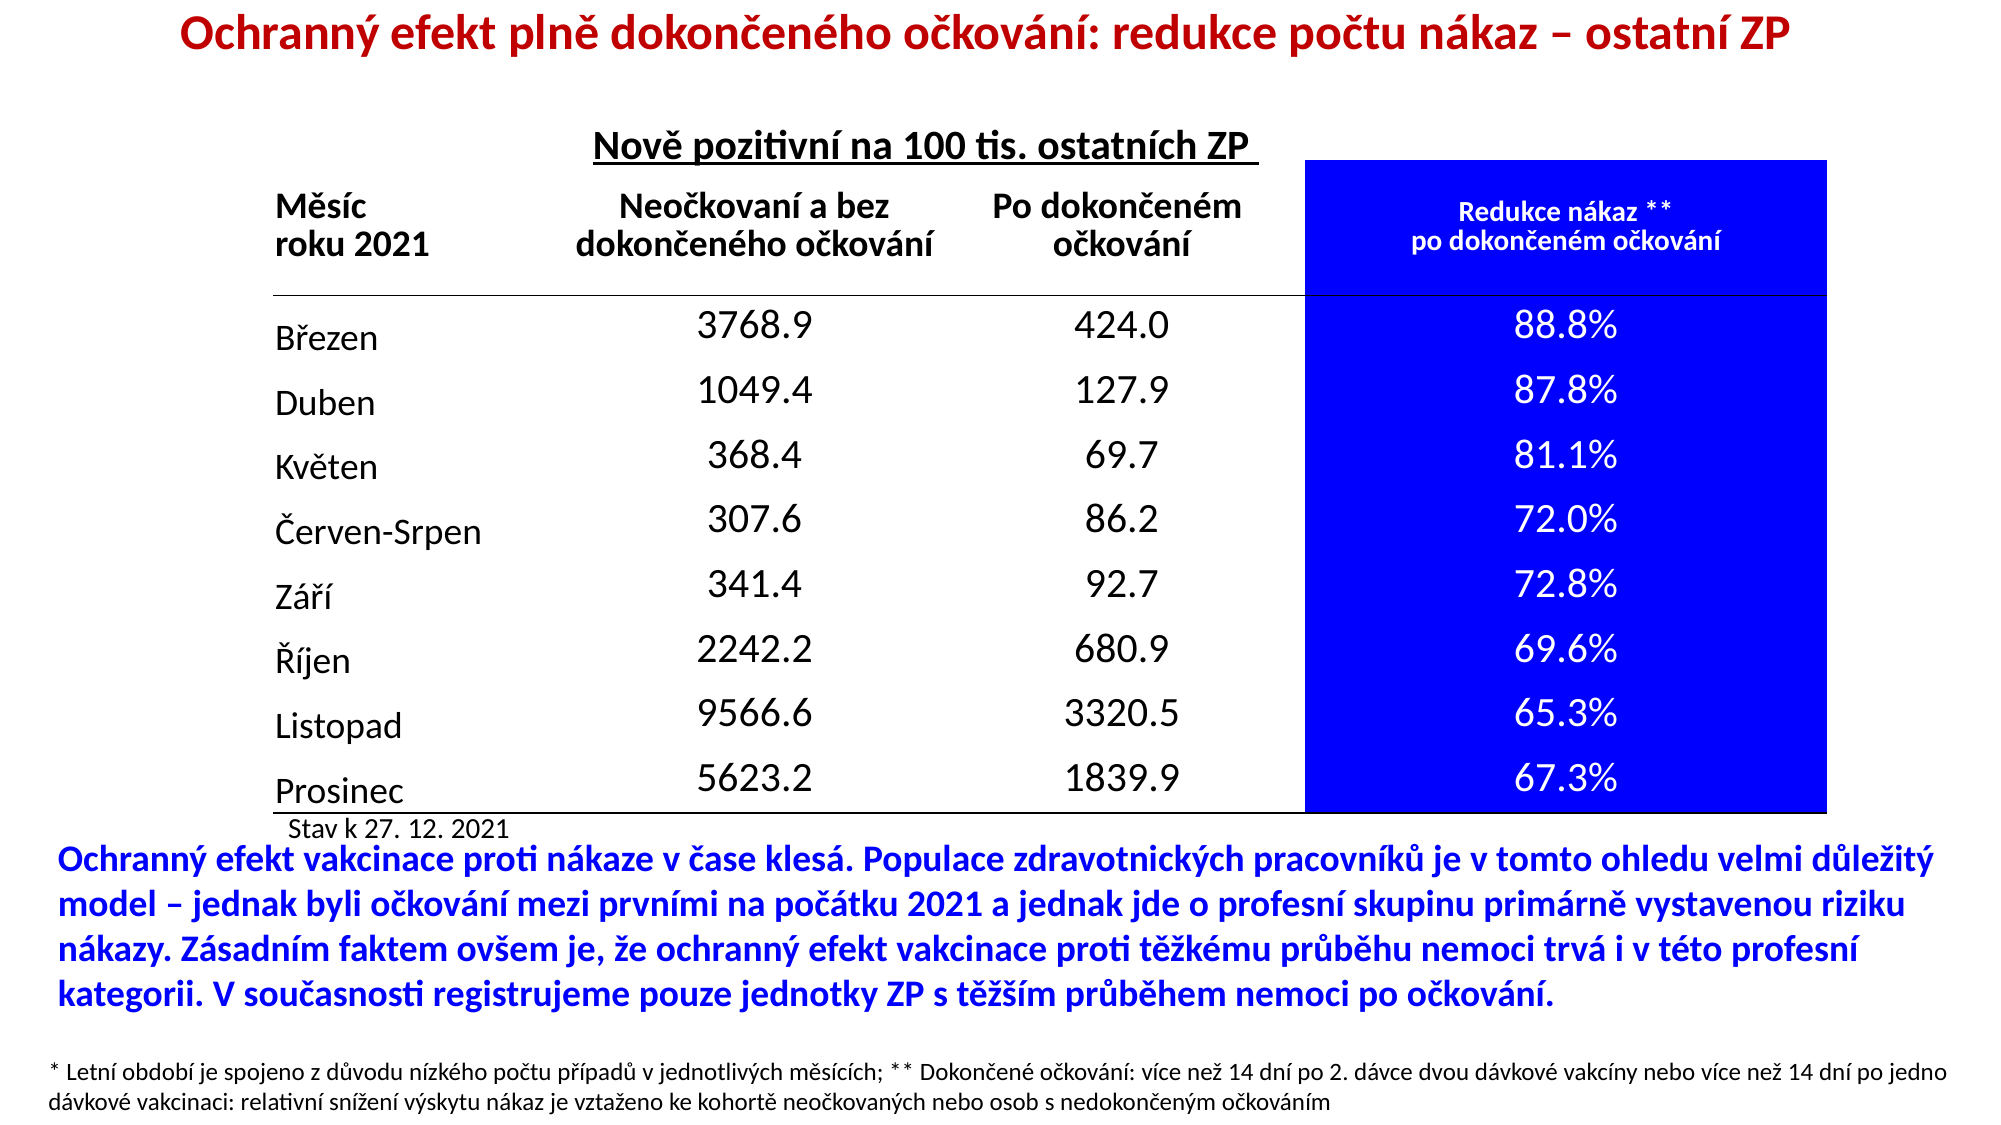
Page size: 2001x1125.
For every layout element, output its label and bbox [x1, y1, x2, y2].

text_box [43, 801, 1973, 1022]
table_header [273, 95, 1827, 160]
table_cell [273, 296, 1827, 812]
text_box [33, 6, 1939, 224]
table_cell [273, 160, 1827, 295]
text_box [33, 1048, 1983, 1123]
